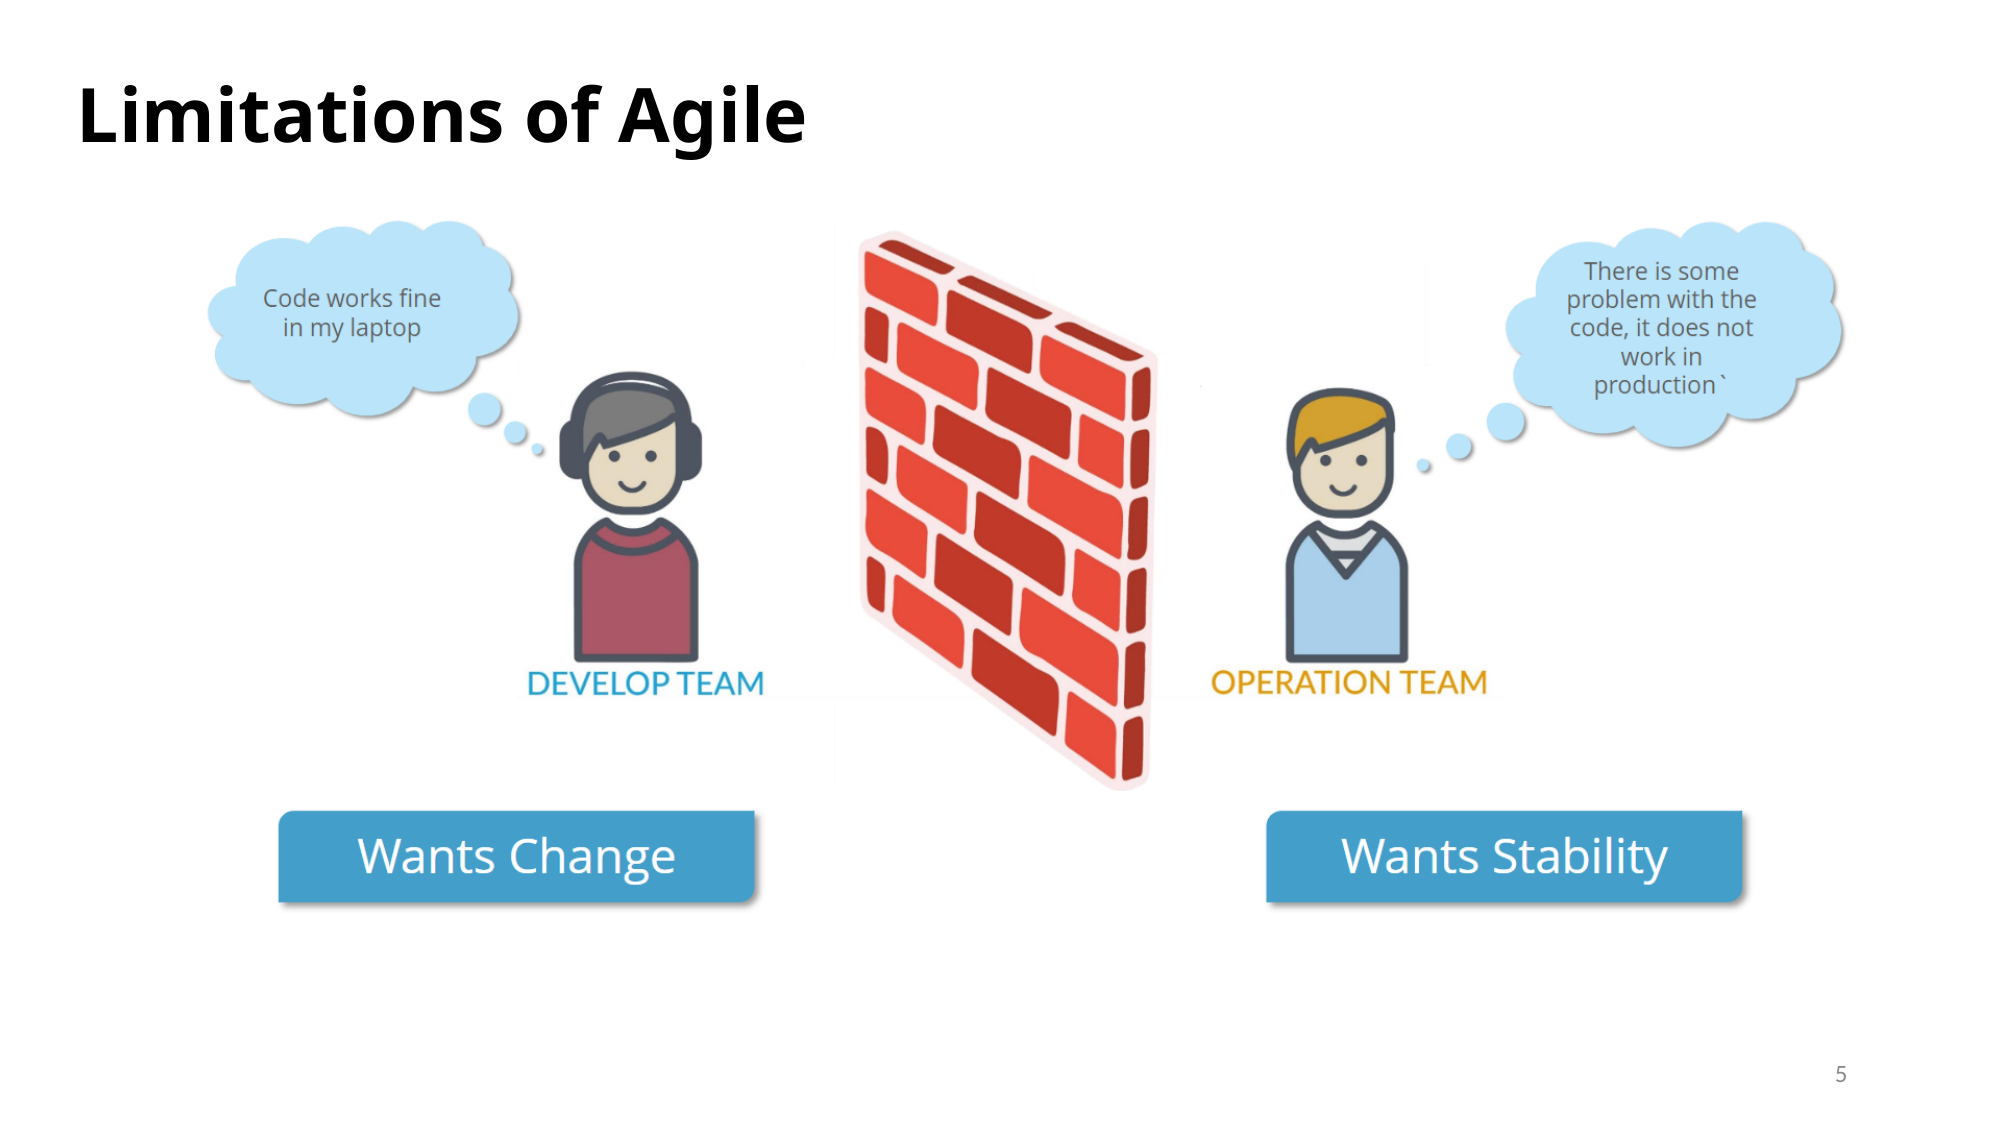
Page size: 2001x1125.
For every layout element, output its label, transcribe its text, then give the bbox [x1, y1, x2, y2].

slide_number 5 [1412, 1042, 1863, 1103]
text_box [141, 209, 1859, 916]
title Limitations of Agile [61, 27, 987, 210]
